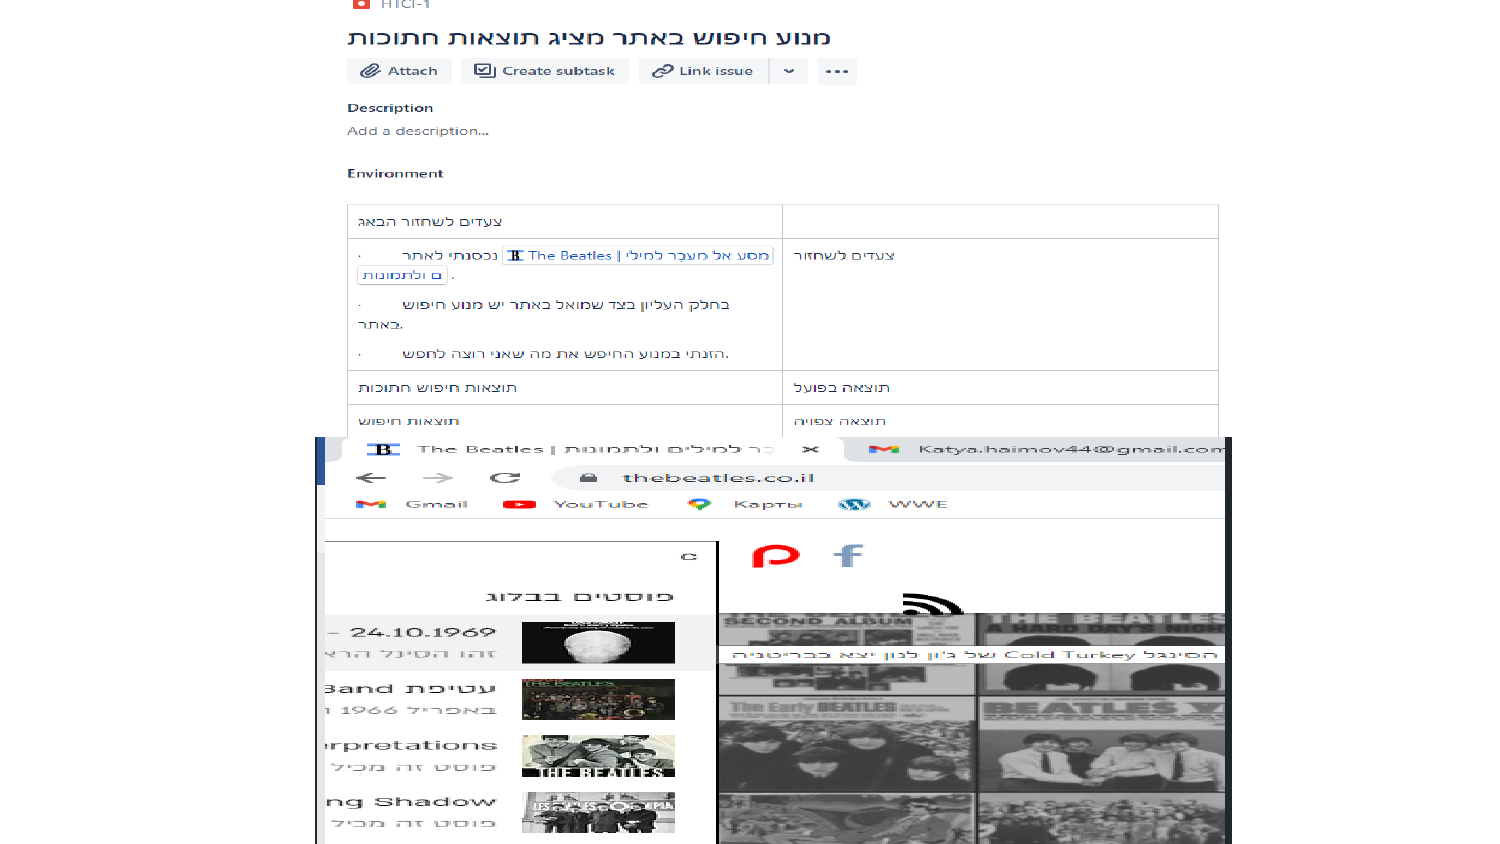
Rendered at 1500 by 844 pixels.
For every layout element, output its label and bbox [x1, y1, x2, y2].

picture [315, 0, 1232, 844]
